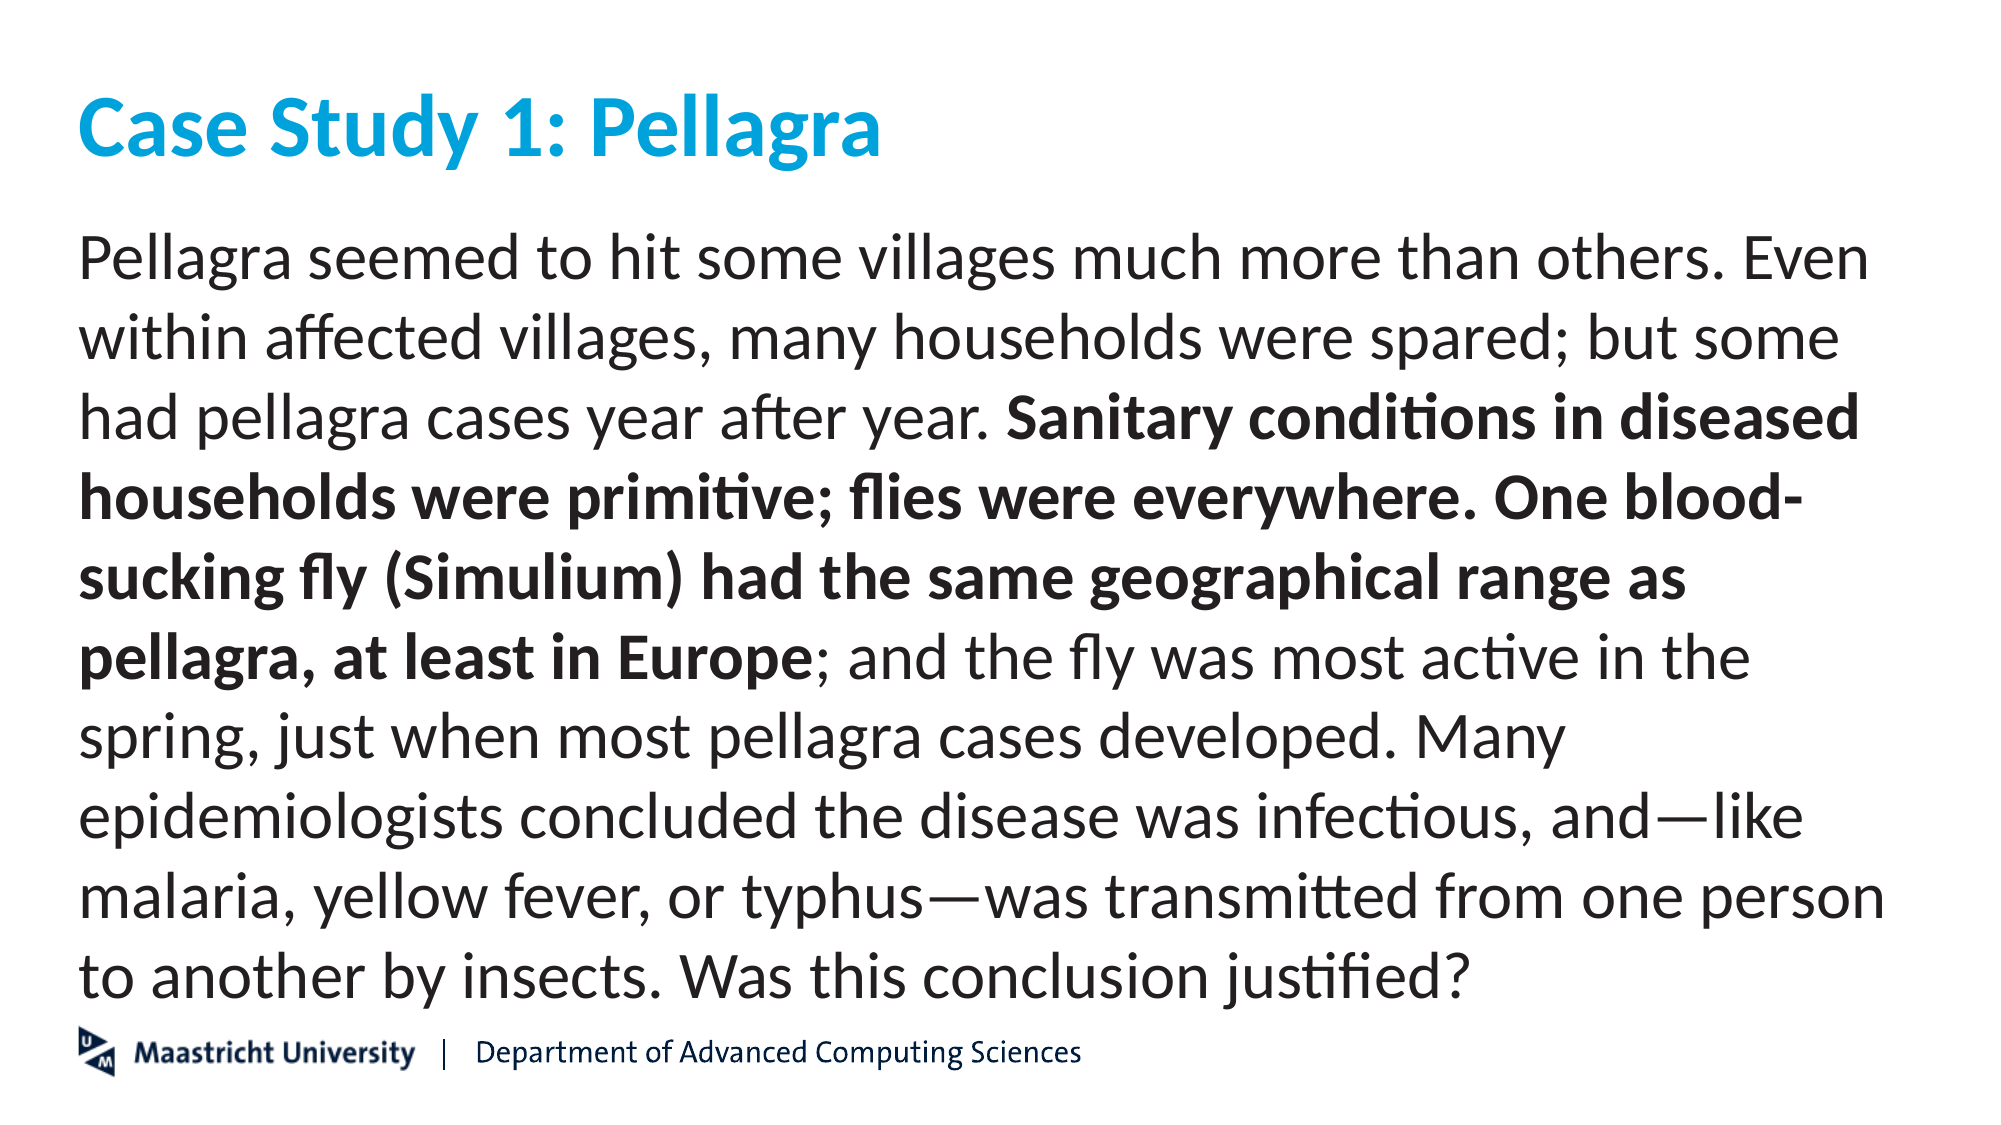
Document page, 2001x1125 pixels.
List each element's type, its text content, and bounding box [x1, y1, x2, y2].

list Pellagra seemed to hit some villages much more than others. Even within affected villages, many households were spared; but some had pellagra cases year after year. Sanitary conditions in diseased households were primitive; flies were everywhere. One blood-sucking fly (Simulium) had the same geographical range as pellagra, at least in Europe; and the fly was most active in the spring, just when most pellagra cases developed. Many epidemiologists concluded the disease was infectious, and—like malaria, yellow fever, or typhus—was transmitted from one person to another by insects. Was this conclusion justified? [78, 212, 1900, 942]
title Case Study 1: Pellagra [78, 67, 1900, 192]
